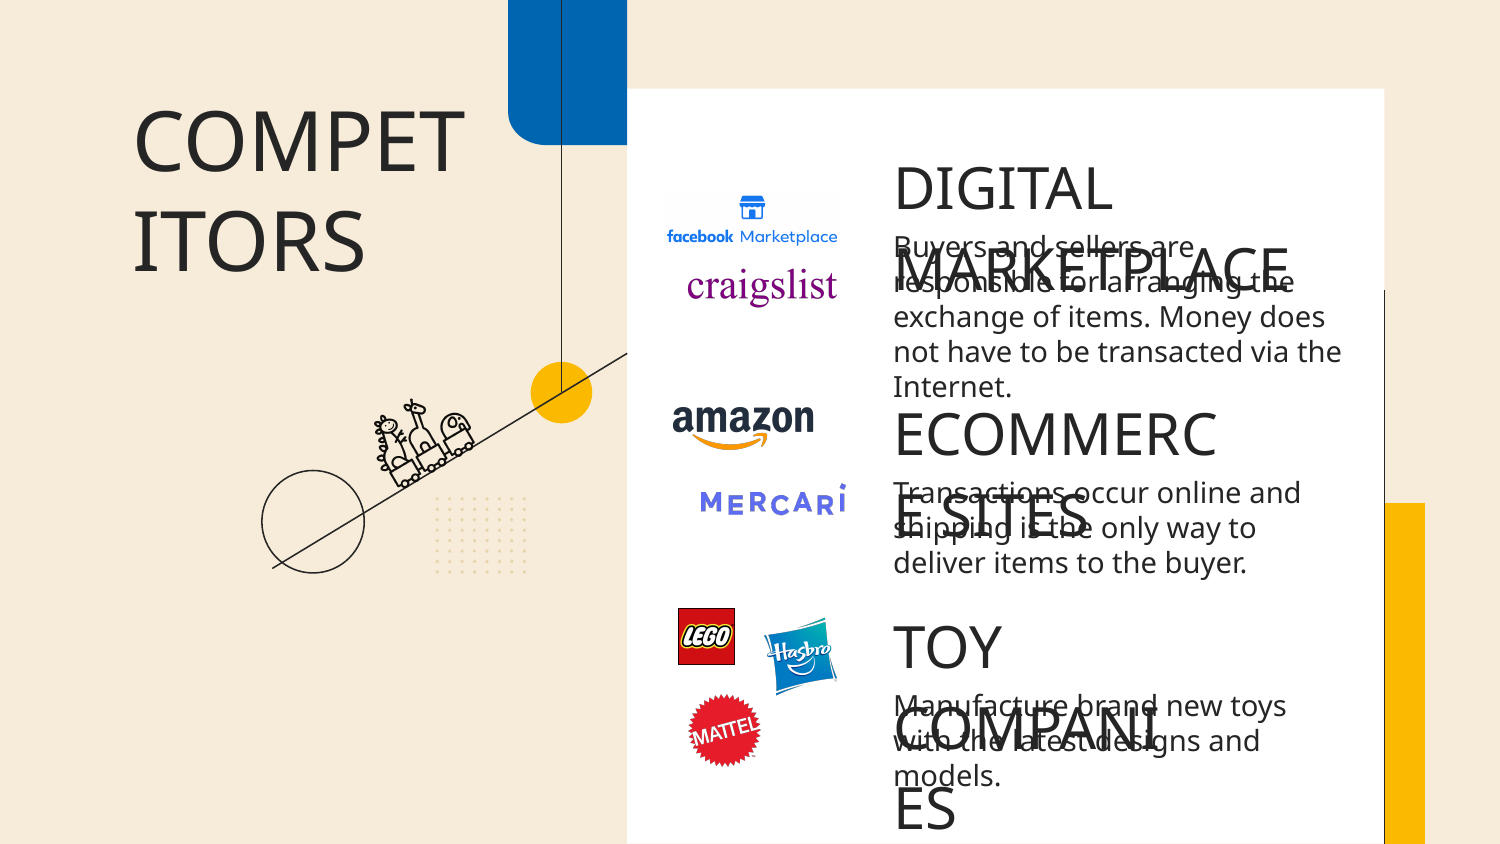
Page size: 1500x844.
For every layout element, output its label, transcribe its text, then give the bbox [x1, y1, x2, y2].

picture [655, 391, 832, 466]
subtitle DIGITAL MARKETPLACE [878, 126, 1492, 191]
title COMPETITORS [116, 72, 509, 167]
picture [347, 365, 490, 508]
subtitle ECOMMERCE SITES [878, 371, 1252, 437]
picture [674, 265, 851, 311]
subtitle Transactions occur online and shipping is the only way to deliver items to the buyer. [878, 459, 1346, 585]
subtitle TOY COMPANIES [878, 584, 1189, 650]
picture [664, 191, 841, 249]
subtitle Manufacture brand new toys with the latest designs and models. [878, 672, 1303, 798]
picture [677, 608, 735, 666]
subtitle Buyers and sellers are responsible for arranging the exchange of items. Money does not have to be transacted via the Internet. [878, 213, 1358, 372]
picture [700, 483, 847, 522]
picture [688, 608, 841, 768]
